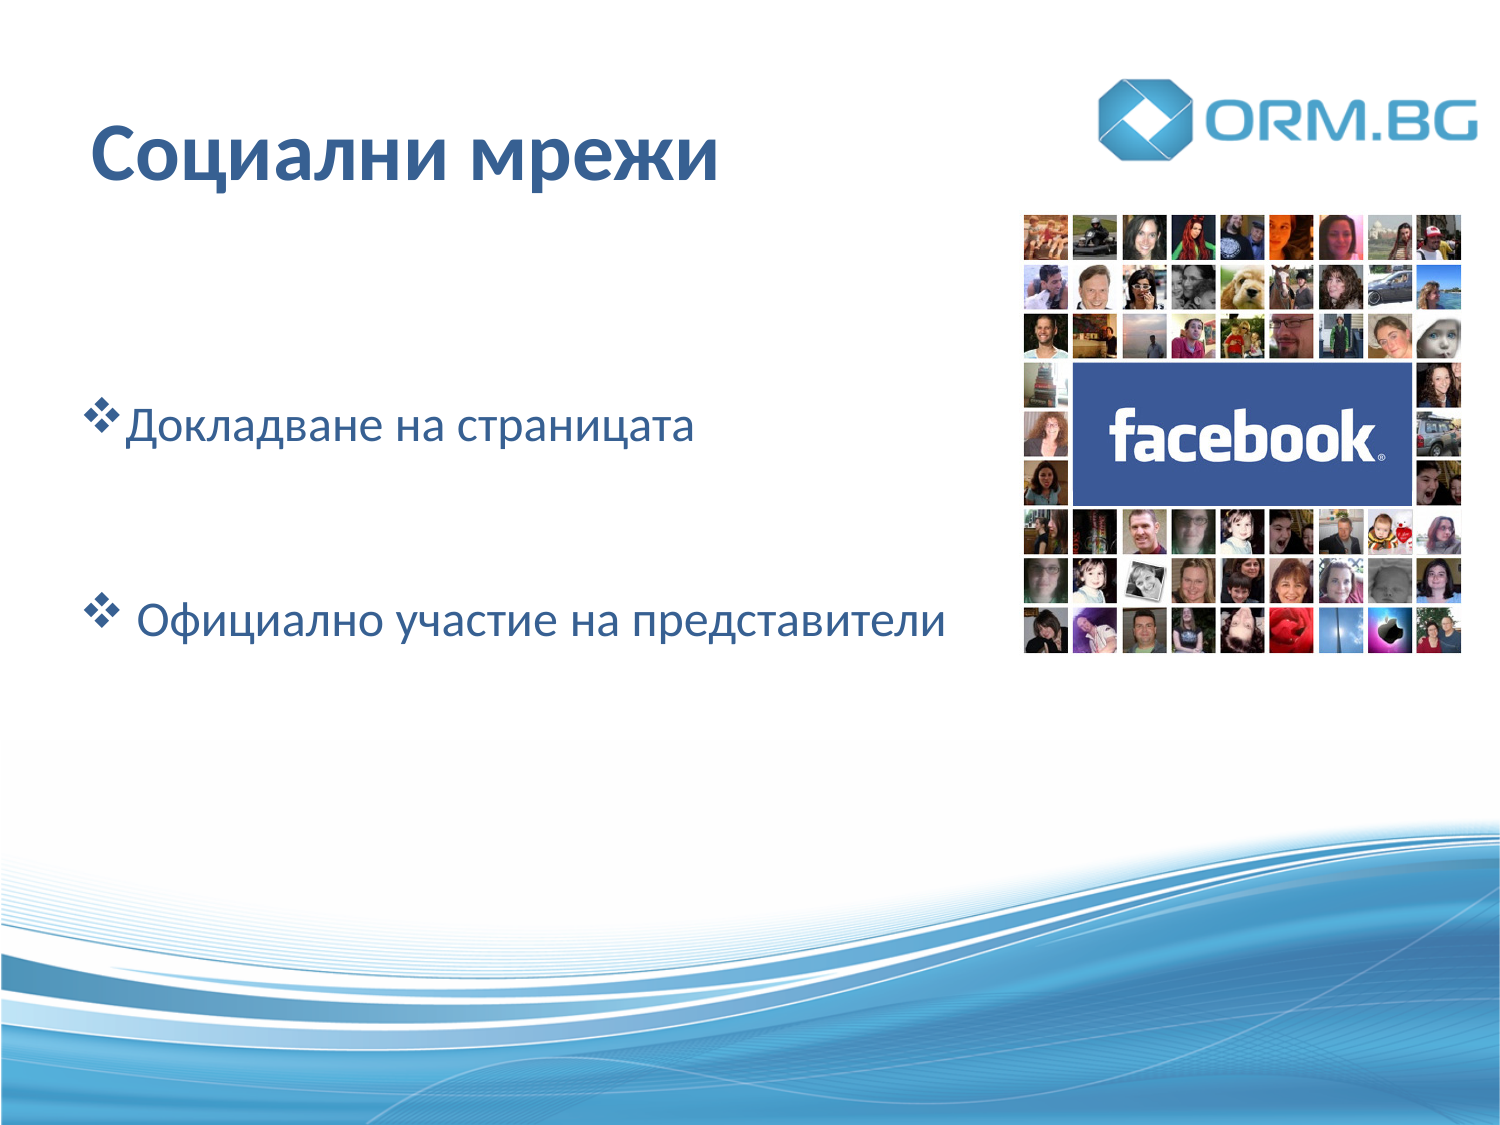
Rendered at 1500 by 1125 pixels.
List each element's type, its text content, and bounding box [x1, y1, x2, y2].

text_box Докладване на страницата Официално участие на представители [64, 384, 1014, 655]
picture [1019, 210, 1466, 657]
title Социални мрежи [76, 90, 1352, 220]
